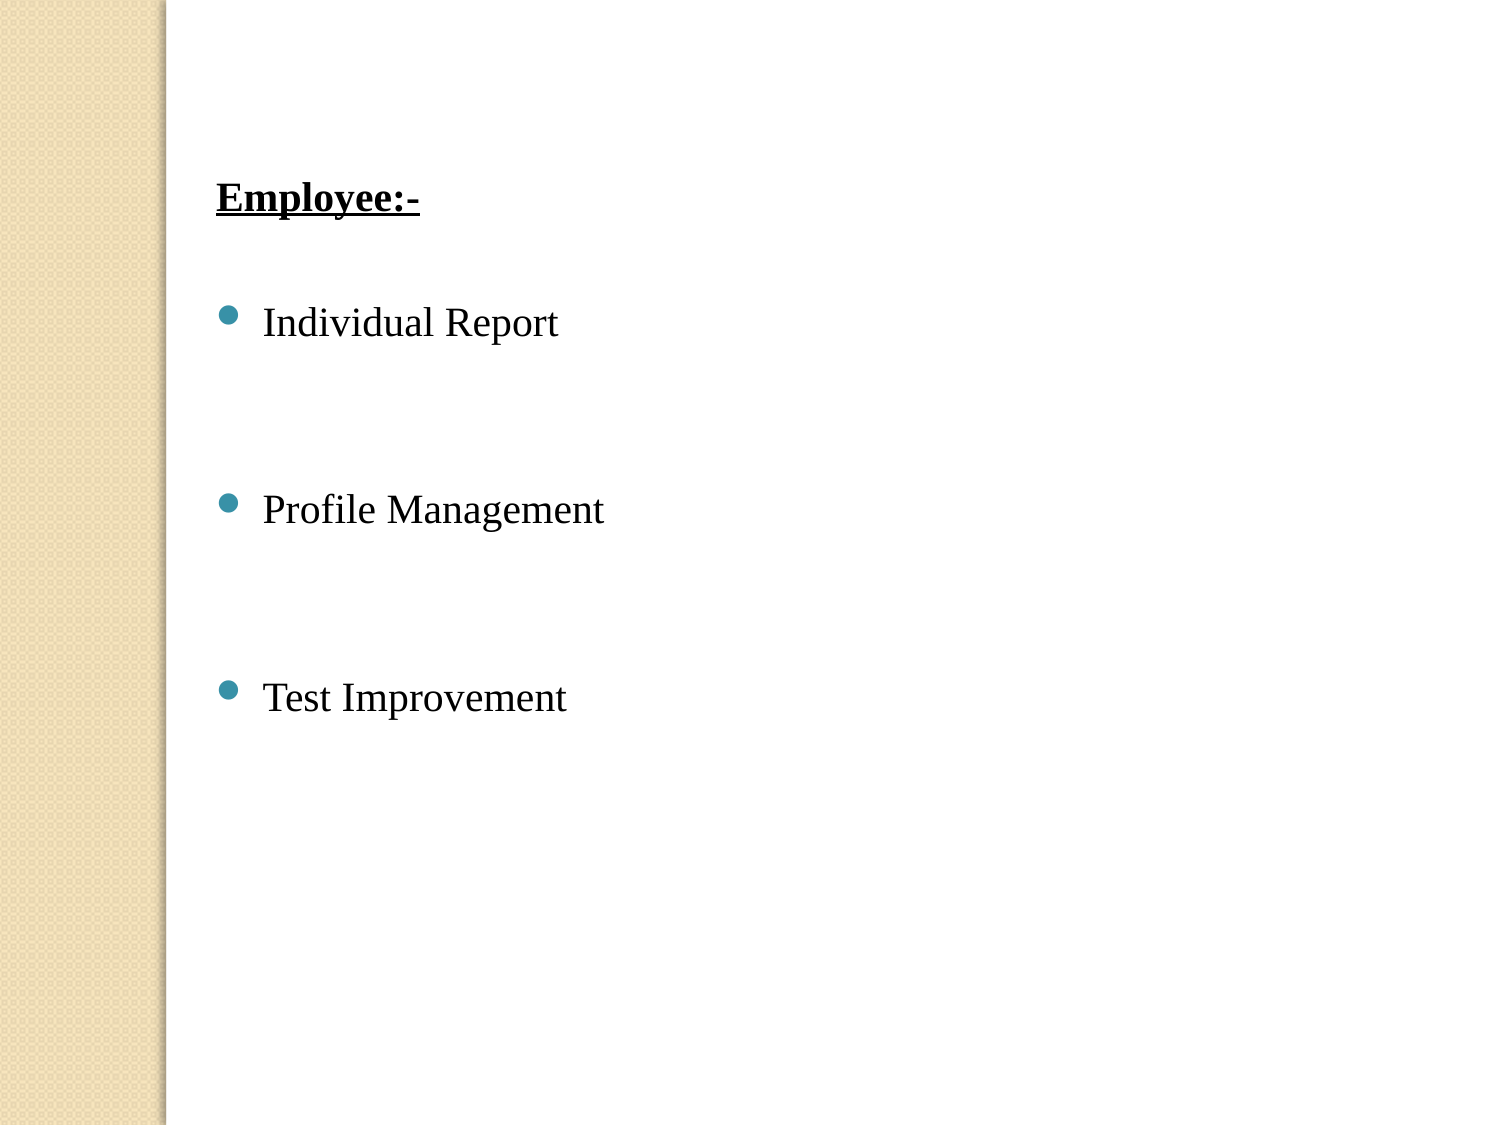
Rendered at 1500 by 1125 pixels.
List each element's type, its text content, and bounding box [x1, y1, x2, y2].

text_box Employee:- Individual Report Profile Management Test Improvement [187, 161, 1425, 905]
